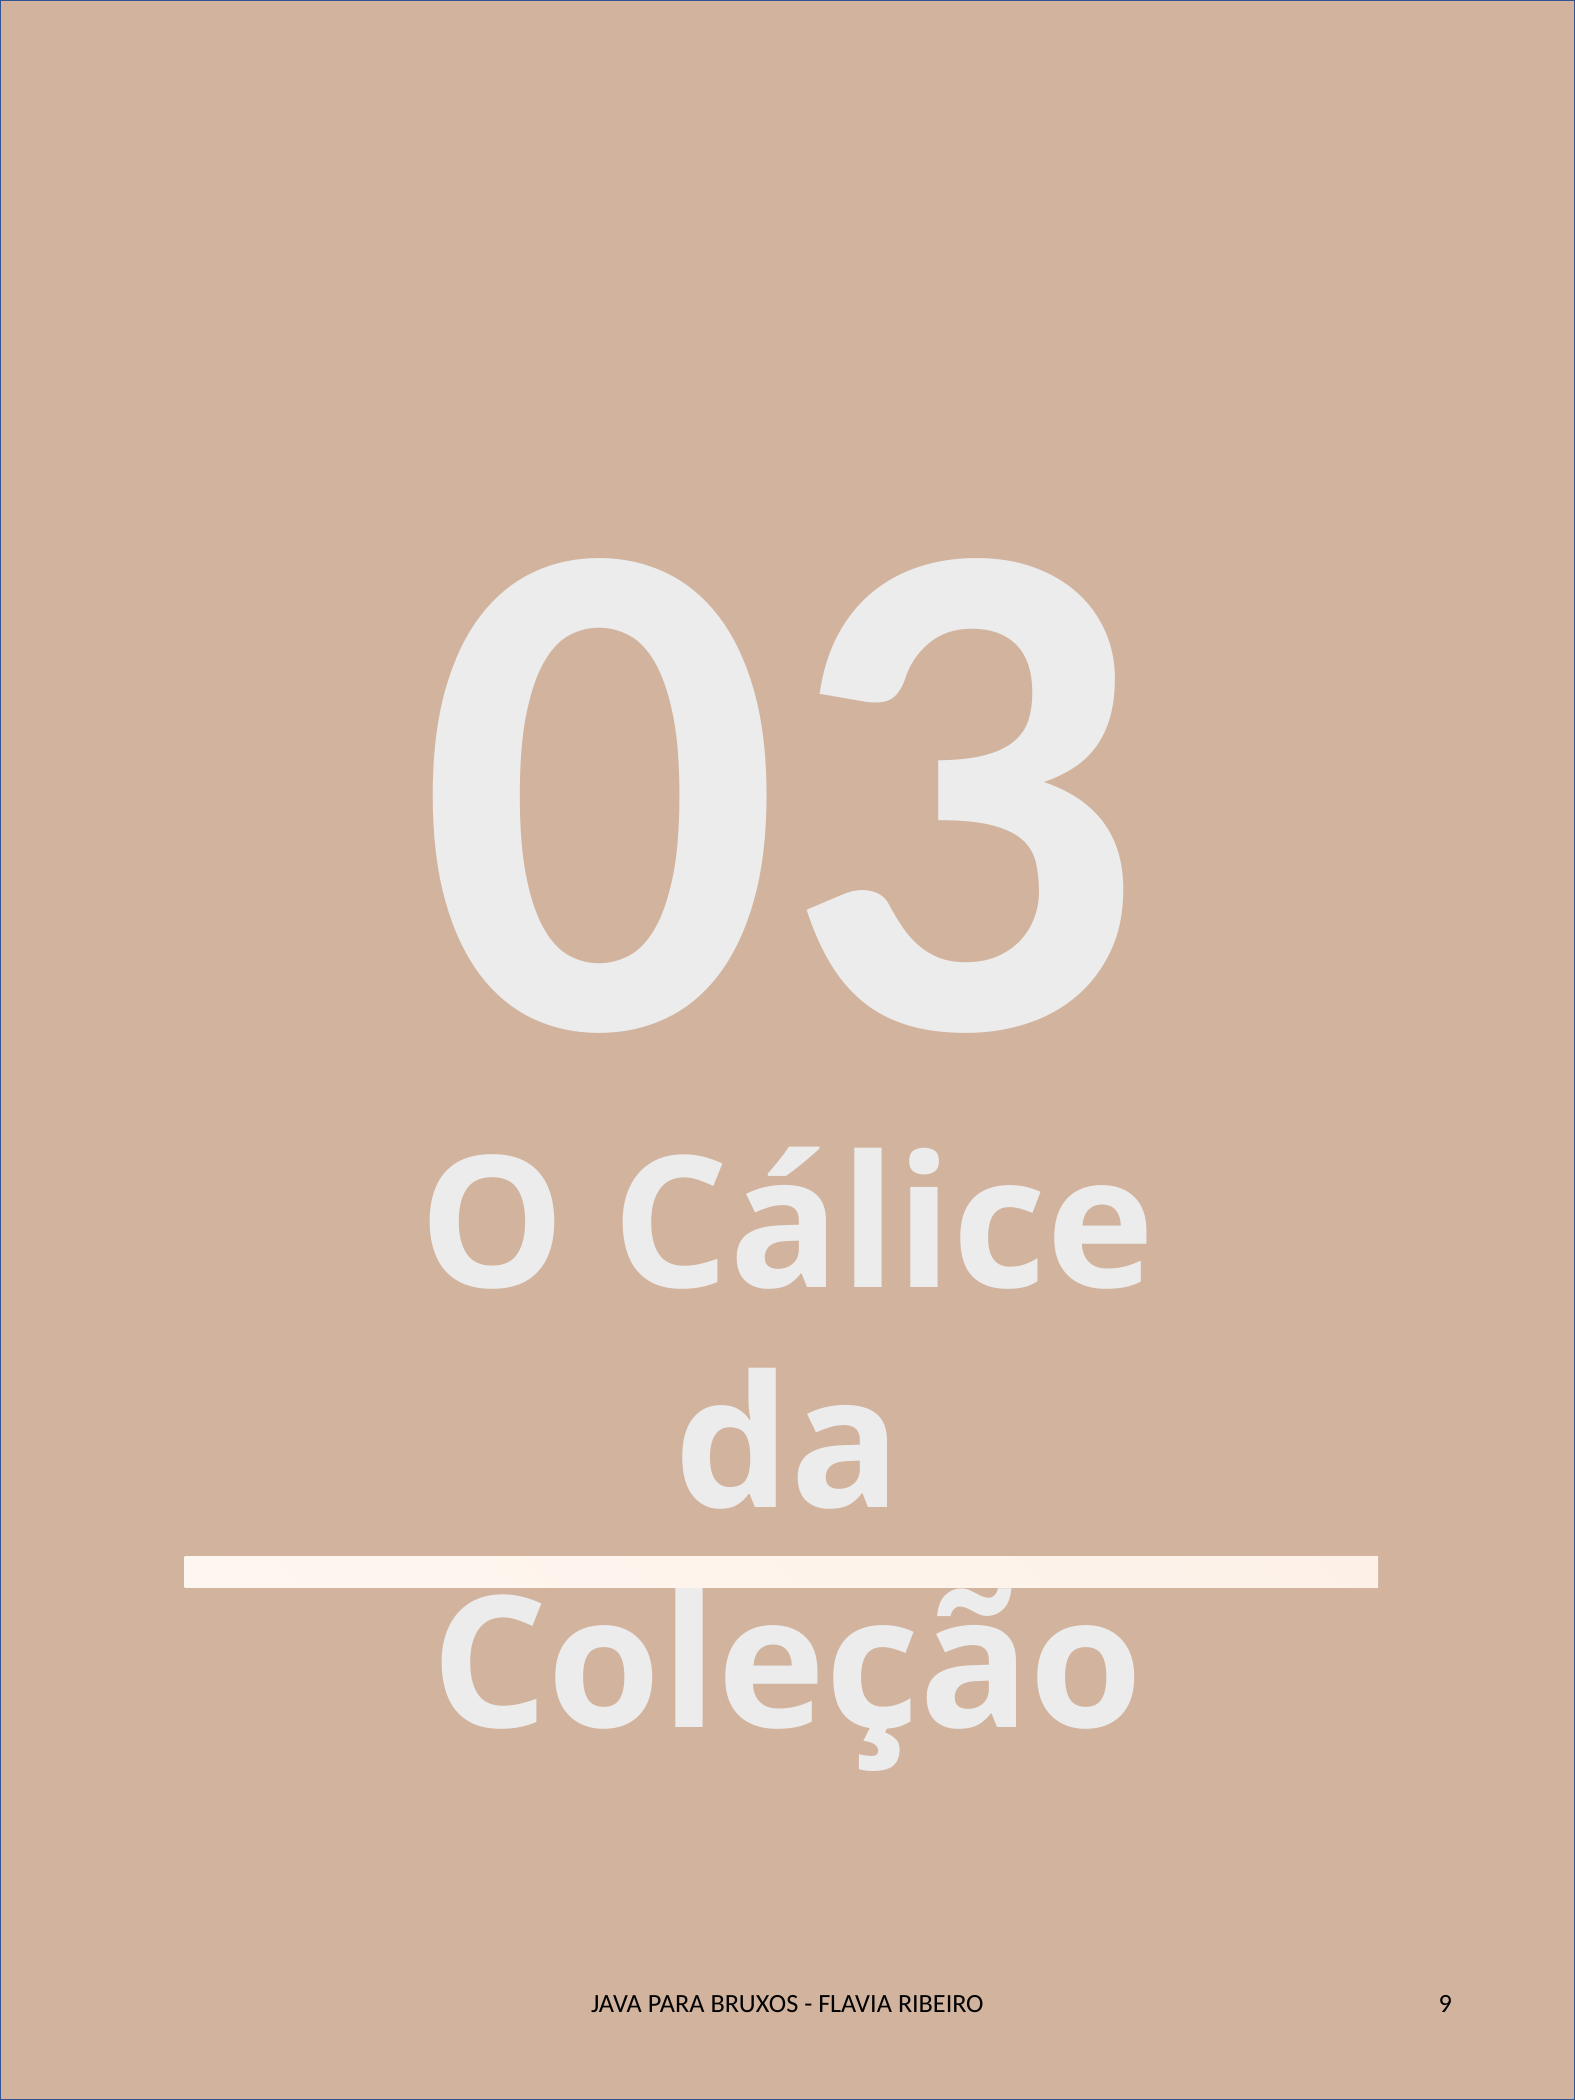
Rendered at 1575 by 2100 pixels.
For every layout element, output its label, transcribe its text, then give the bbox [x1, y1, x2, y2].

text_box 03 [233, 304, 1330, 1179]
text_box O Cálice da Coleção [312, 1589, 1263, 1772]
text_box [184, 1555, 1379, 1589]
slide_number 9 [1112, 1946, 1467, 2059]
footer JAVA PARA BRUXOS - FLAVIA RIBEIRO [521, 1946, 1054, 2059]
text_box O Cálice da Coleção [312, 1179, 1263, 1555]
text_box [0, 0, 1575, 2100]
